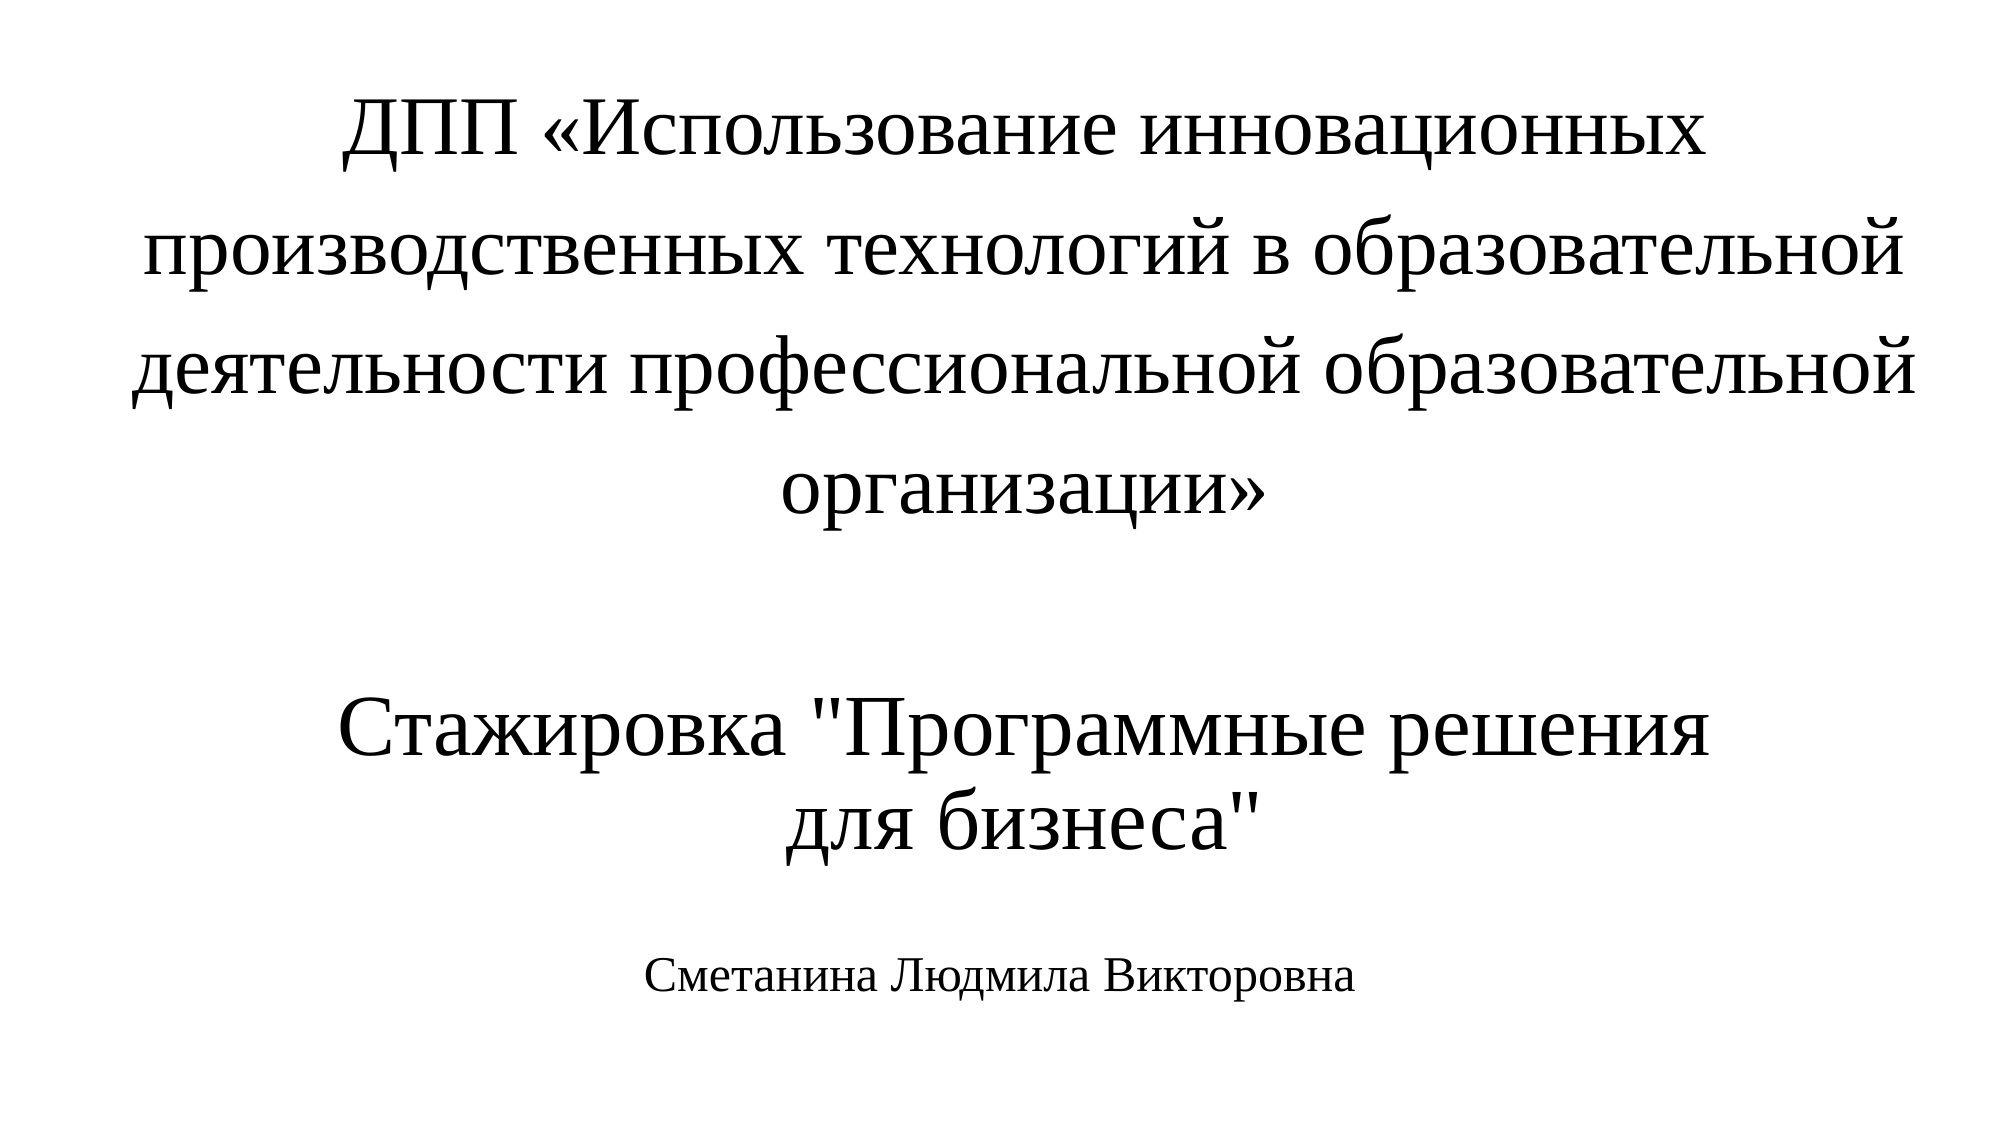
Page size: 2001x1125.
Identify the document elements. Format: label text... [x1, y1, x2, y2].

subtitle Сметанина Людмила Викторовна [249, 940, 1750, 1063]
text_box ДПП «Использование инновационных производственных технологий в образовательной деятельности профессиональной образовательной организации» [63, 58, 1988, 539]
title Стажировка "Программные решения для бизнеса" [275, 671, 1776, 876]
